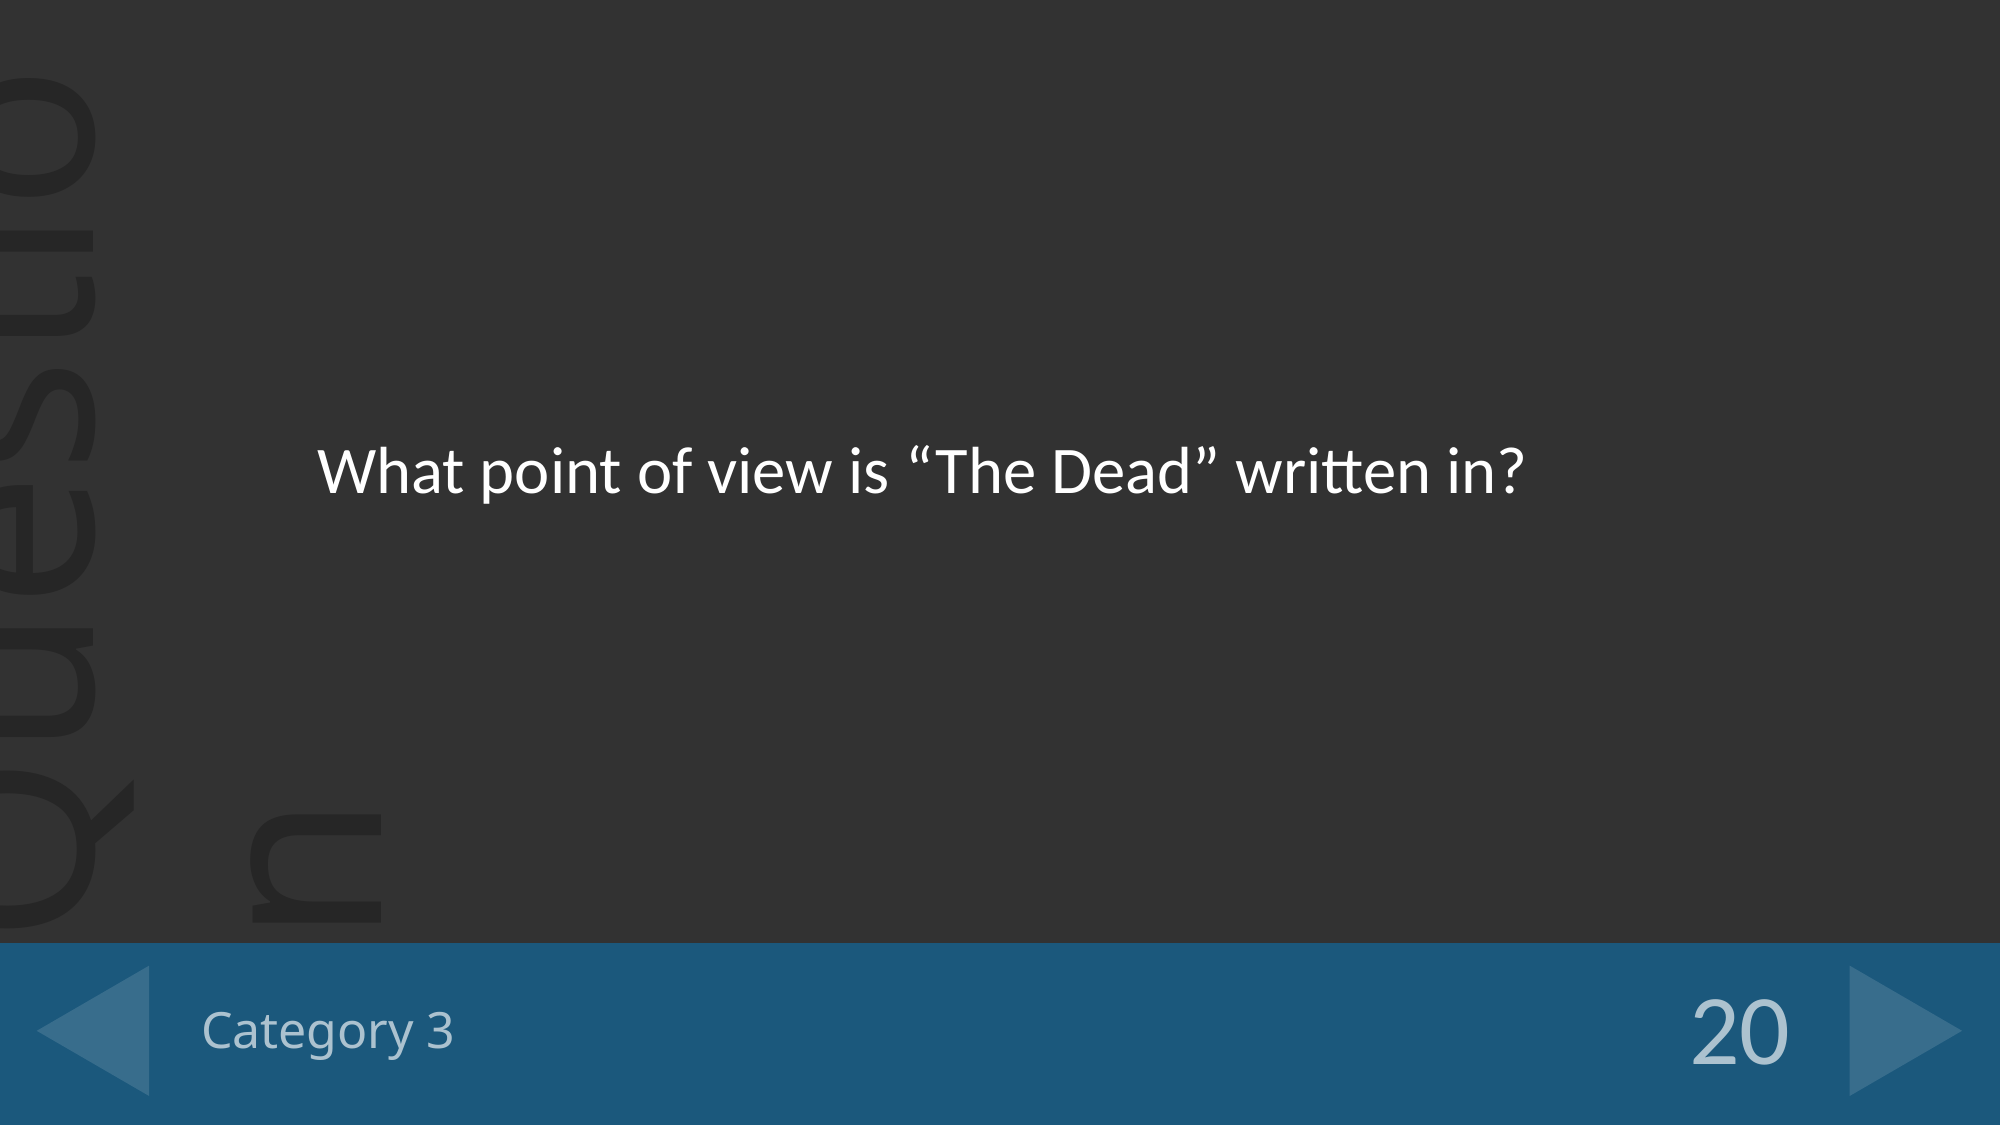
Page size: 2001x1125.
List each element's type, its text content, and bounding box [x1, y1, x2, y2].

list What point of view is “The Dead” written in? [302, 307, 1760, 636]
list 20 [1494, 967, 1806, 1097]
title Category 3 [185, 967, 1494, 1097]
